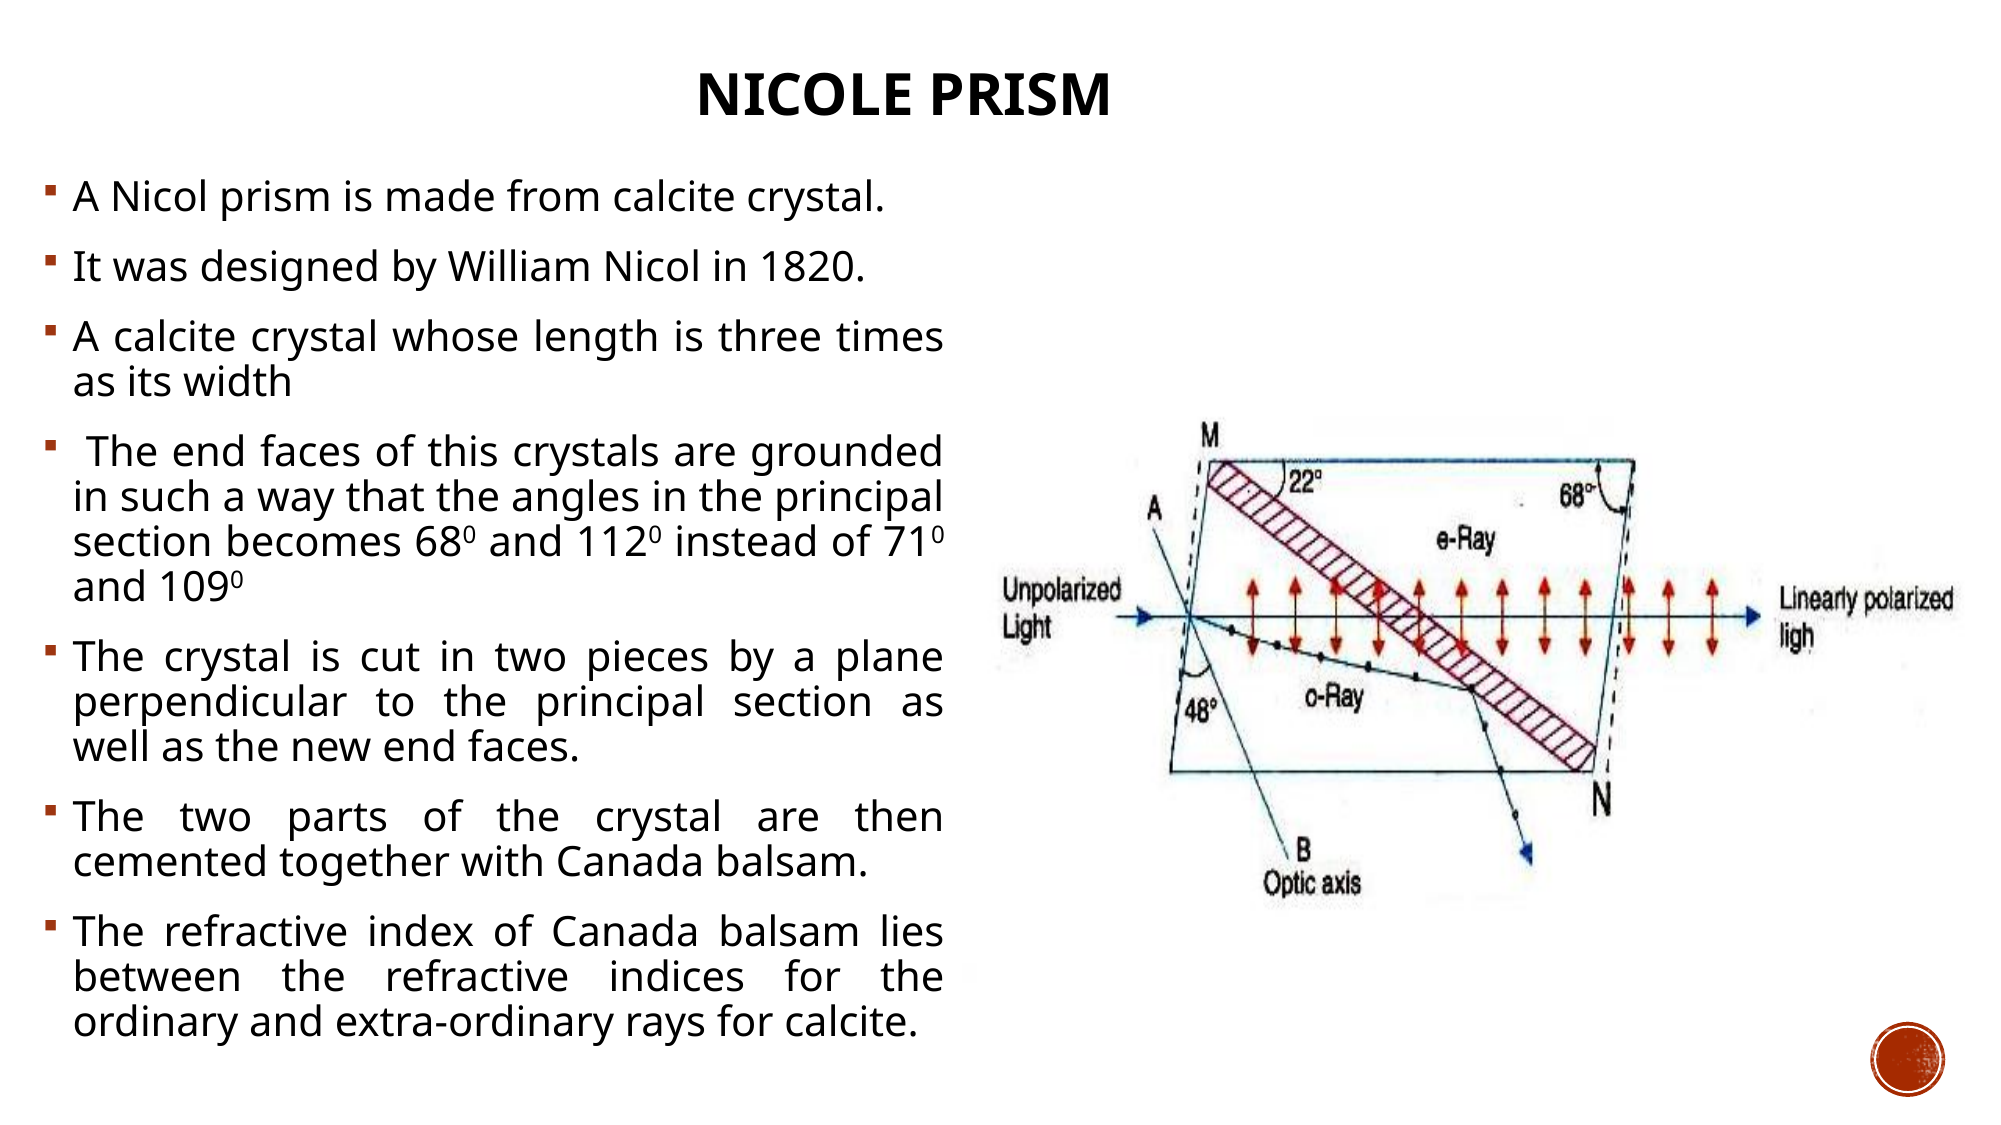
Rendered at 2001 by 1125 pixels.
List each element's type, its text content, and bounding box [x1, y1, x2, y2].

title Nicole Prism [680, 64, 1359, 130]
list A Nicol prism is made from calcite crystal. It was designed by William Nicol in 1820. A calcite crystal whose length is three times as its width The end faces of this crystals are grounded in such a way that the angles in the principal section becomes 680 and 1120 instead of 710 and 1090 The crystal is cut in two pieces by a plane perpendicular to the principal section as well as the new end faces. The two parts of the crystal are then cemented together with Canada balsam. The refractive index of Canada balsam lies between the refractive indices for the ordinary and extra-ordinary rays for calcite. [27, 167, 960, 1060]
picture [951, 345, 2000, 983]
